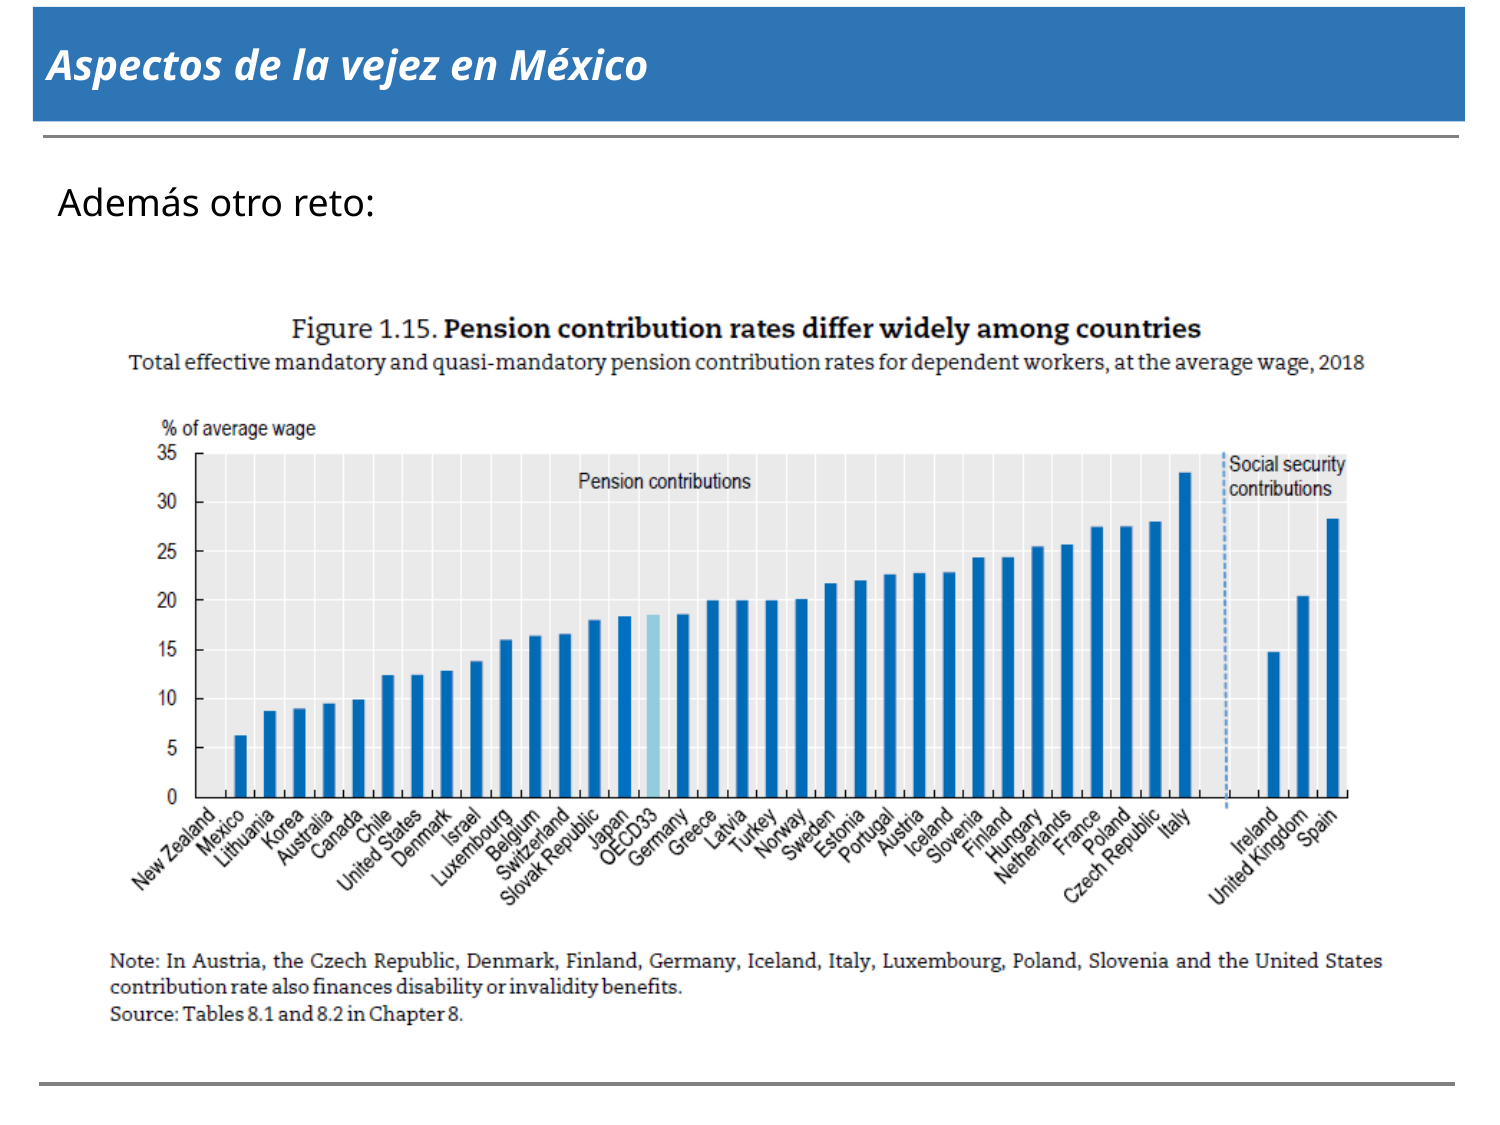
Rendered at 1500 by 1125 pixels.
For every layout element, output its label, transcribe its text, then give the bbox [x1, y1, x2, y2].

text_box Además otro reto: [42, 165, 1435, 232]
text_box Aspectos de la vejez en México [32, 6, 1465, 122]
picture [102, 308, 1403, 1034]
